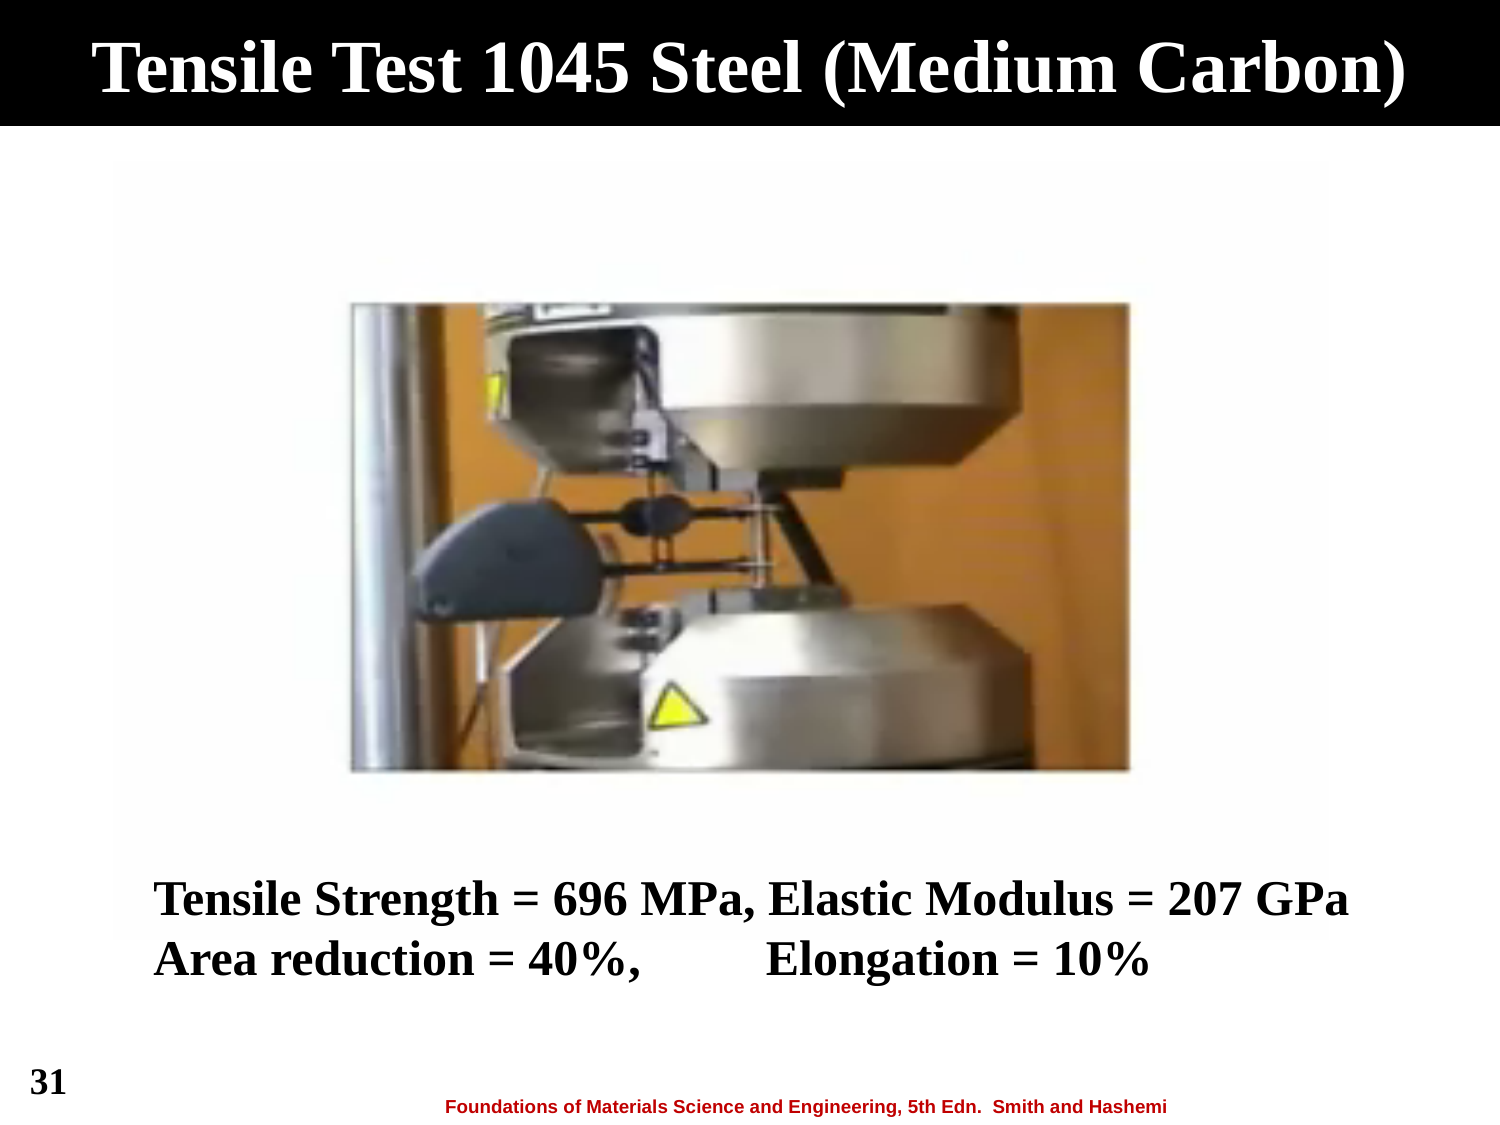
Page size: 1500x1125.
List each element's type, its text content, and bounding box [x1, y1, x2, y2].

text_box Tensile Strength = 696 MPa, Elastic Modulus = 207 GPa Area reduction = 40%, Elongation = 10% [138, 857, 1365, 993]
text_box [111, 160, 1330, 941]
text_box 31 [0, 1049, 82, 1125]
title Tensile Test 1045 Steel (Medium Carbon) [0, 0, 1500, 126]
